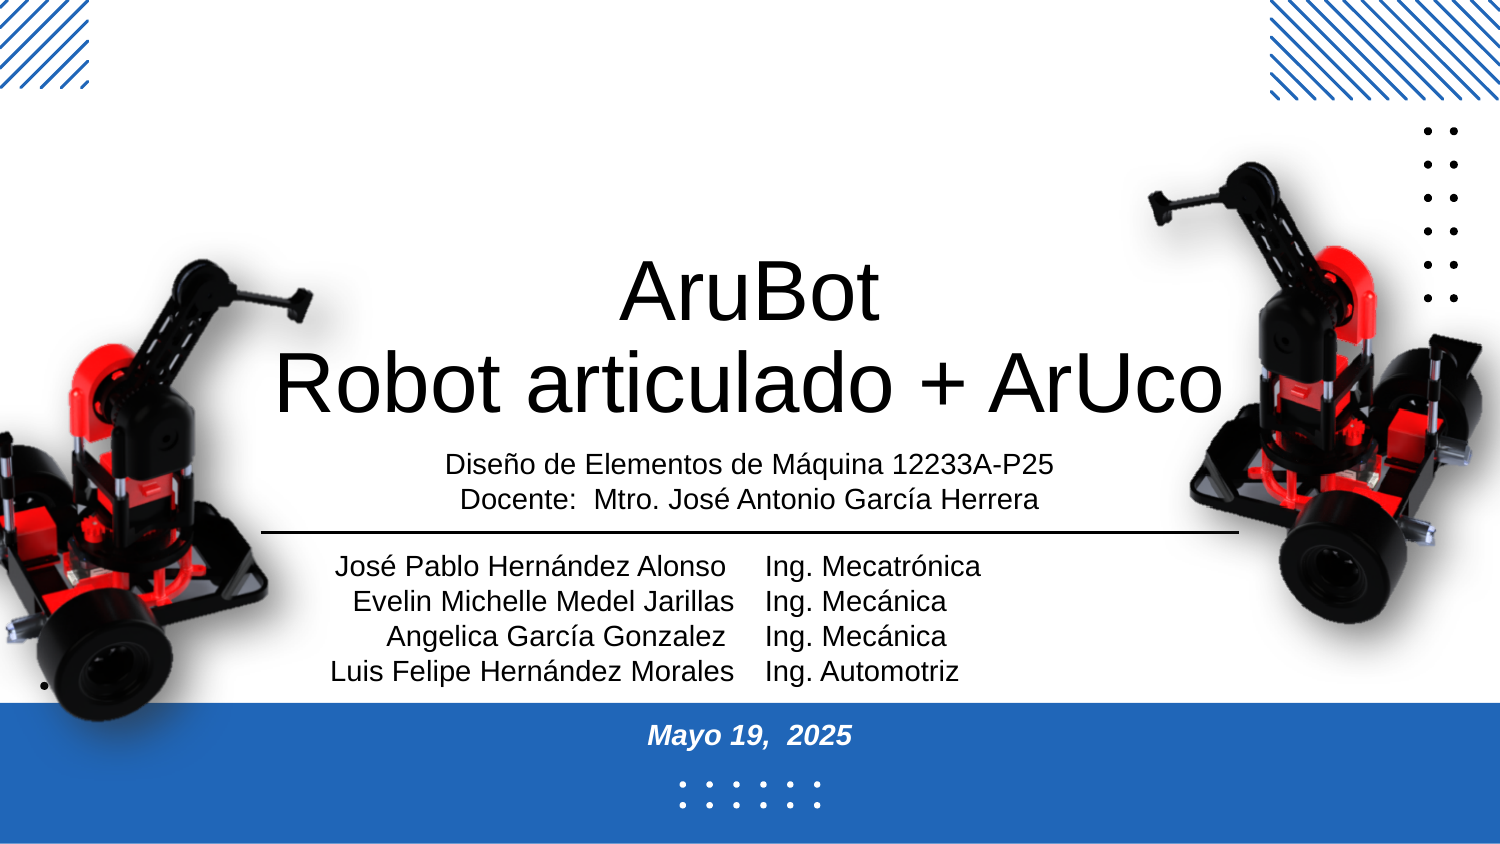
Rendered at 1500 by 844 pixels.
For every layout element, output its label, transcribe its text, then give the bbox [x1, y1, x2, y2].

text_box Mayo 19, 2025 [374, 708, 1126, 759]
text_box Diseño de Elementos de Máquina 12233A-P25 Docente: Mtro. José Antonio García Herrera [374, 438, 1108, 523]
picture [0, 214, 337, 735]
picture [1125, 118, 1494, 638]
title AruBot Robot articulado + ArUco [114, 147, 1110, 419]
text_box José Pablo Hernández Alonso Evelin Michelle Medel Jarillas Angelica García Gonzalez Luis Felipe Hernández Morales [340, 542, 750, 695]
text_box Ing. Mecatrónica Ing. Mecánica Ing. Mecánica Ing. Automotriz [750, 542, 1203, 695]
